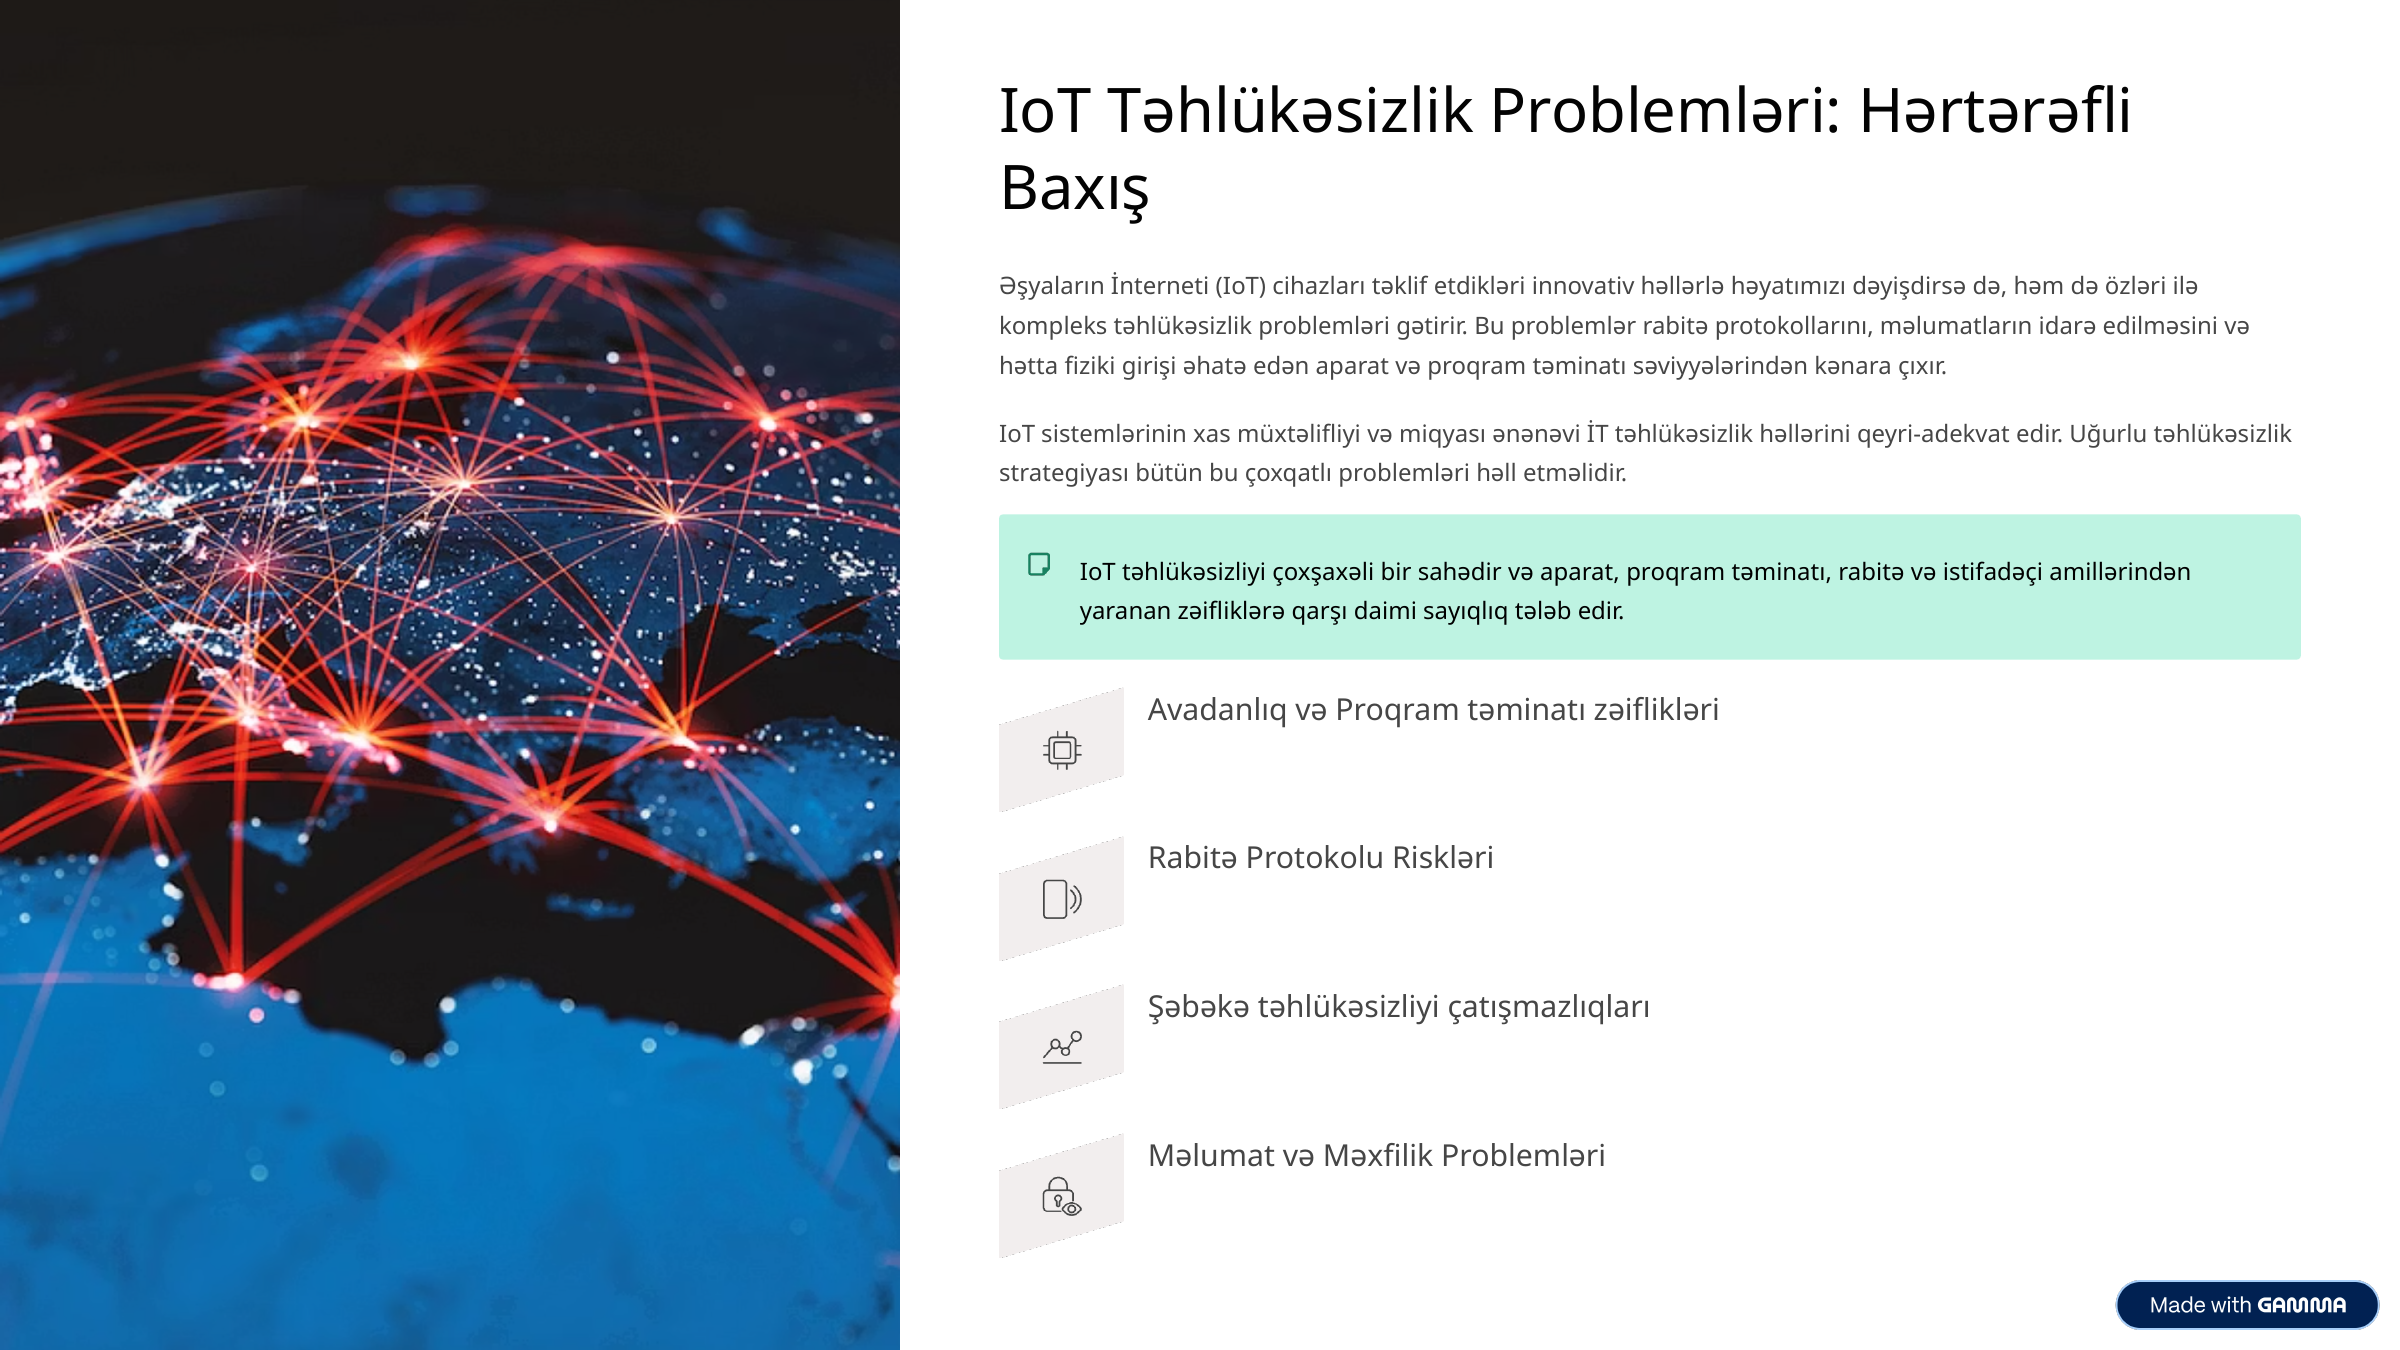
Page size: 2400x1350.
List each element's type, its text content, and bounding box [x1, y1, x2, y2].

picture [999, 836, 1124, 961]
text_box Məlumat və Məxfilik Problemləri [1147, 1133, 1622, 1173]
text_box Əşyaların İnterneti (IoT) cihazları təklif etdikləri innovativ həllərlə həyatımızı dəyişdirsə də, həm də özləri ilə kompleks təhlükəsizlik problemləri gətirir. Bu problemlər rabitə protokollarını, məlumatların idarə edilməsini və hətta fiziki girişi əhatə edən aparat və proqram təminatı səviyyələrindən kənara çıxır. [999, 260, 2301, 380]
text_box Avadanlıq və Proqram təminatı zəiflikləri [1147, 687, 1745, 727]
text_box [999, 514, 2301, 660]
picture [0, 0, 900, 1350]
picture [999, 1133, 1124, 1258]
text_box IoT Təhlükəsizlik Problemləri: Hərtərəfli Baxış [999, 68, 2301, 224]
picture [1023, 551, 1055, 577]
text_box IoT təhlükəsizliyi çoxşaxəli bir sahədir və aparat, proqram təminatı, rabitə və istifadəçi amillərindən yaranan zəifliklərə qarşı daimi sayıqlıq tələb edir. [1079, 545, 2276, 625]
picture [999, 984, 1124, 1109]
text_box Rabitə Protokolu Riskləri [1147, 836, 1508, 875]
picture [2106, 1271, 2389, 1339]
picture [999, 687, 1124, 812]
text_box IoT sistemlərinin xas müxtəlifliyi və miqyası ənənəvi İT təhlükəsizlik həllərini qeyri-adekvat edir. Uğurlu təhlükəsizlik strategiyası bütün bu çoxqatlı problemləri həll etməlidir. [999, 407, 2301, 487]
text_box Şəbəkə təhlükəsizliyi çatışmazlıqları [1147, 984, 1681, 1024]
